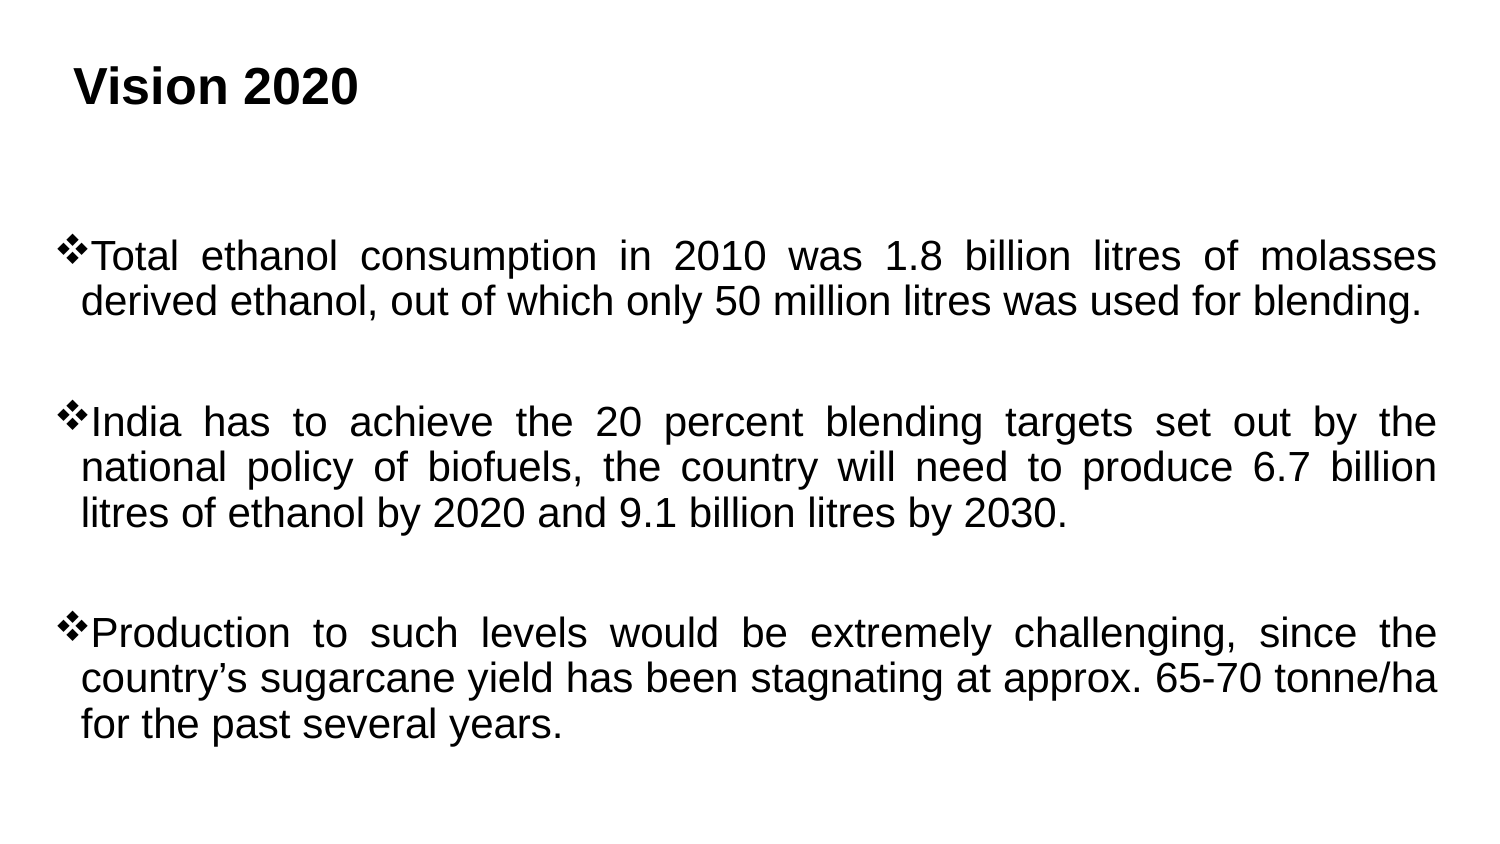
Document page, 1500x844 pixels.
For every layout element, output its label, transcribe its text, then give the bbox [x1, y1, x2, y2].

list Total ethanol consumption in 2010 was 1.8 billion litres of molasses derived ethanol, out of which only 50 million litres was used for blending. India has to achieve the 20 percent blending targets set out by the national policy of biofuels, the country will need to produce 6.7 billion litres of ethanol by 2020 and 9.1 billion litres by 2030. Production to such levels would be extremely challenging, since the country’s sugarcane yield has been stagnating at approx. 65-70 tonne/ha for the past several years. [38, 161, 1453, 794]
title Vision 2020 [58, 41, 1397, 134]
